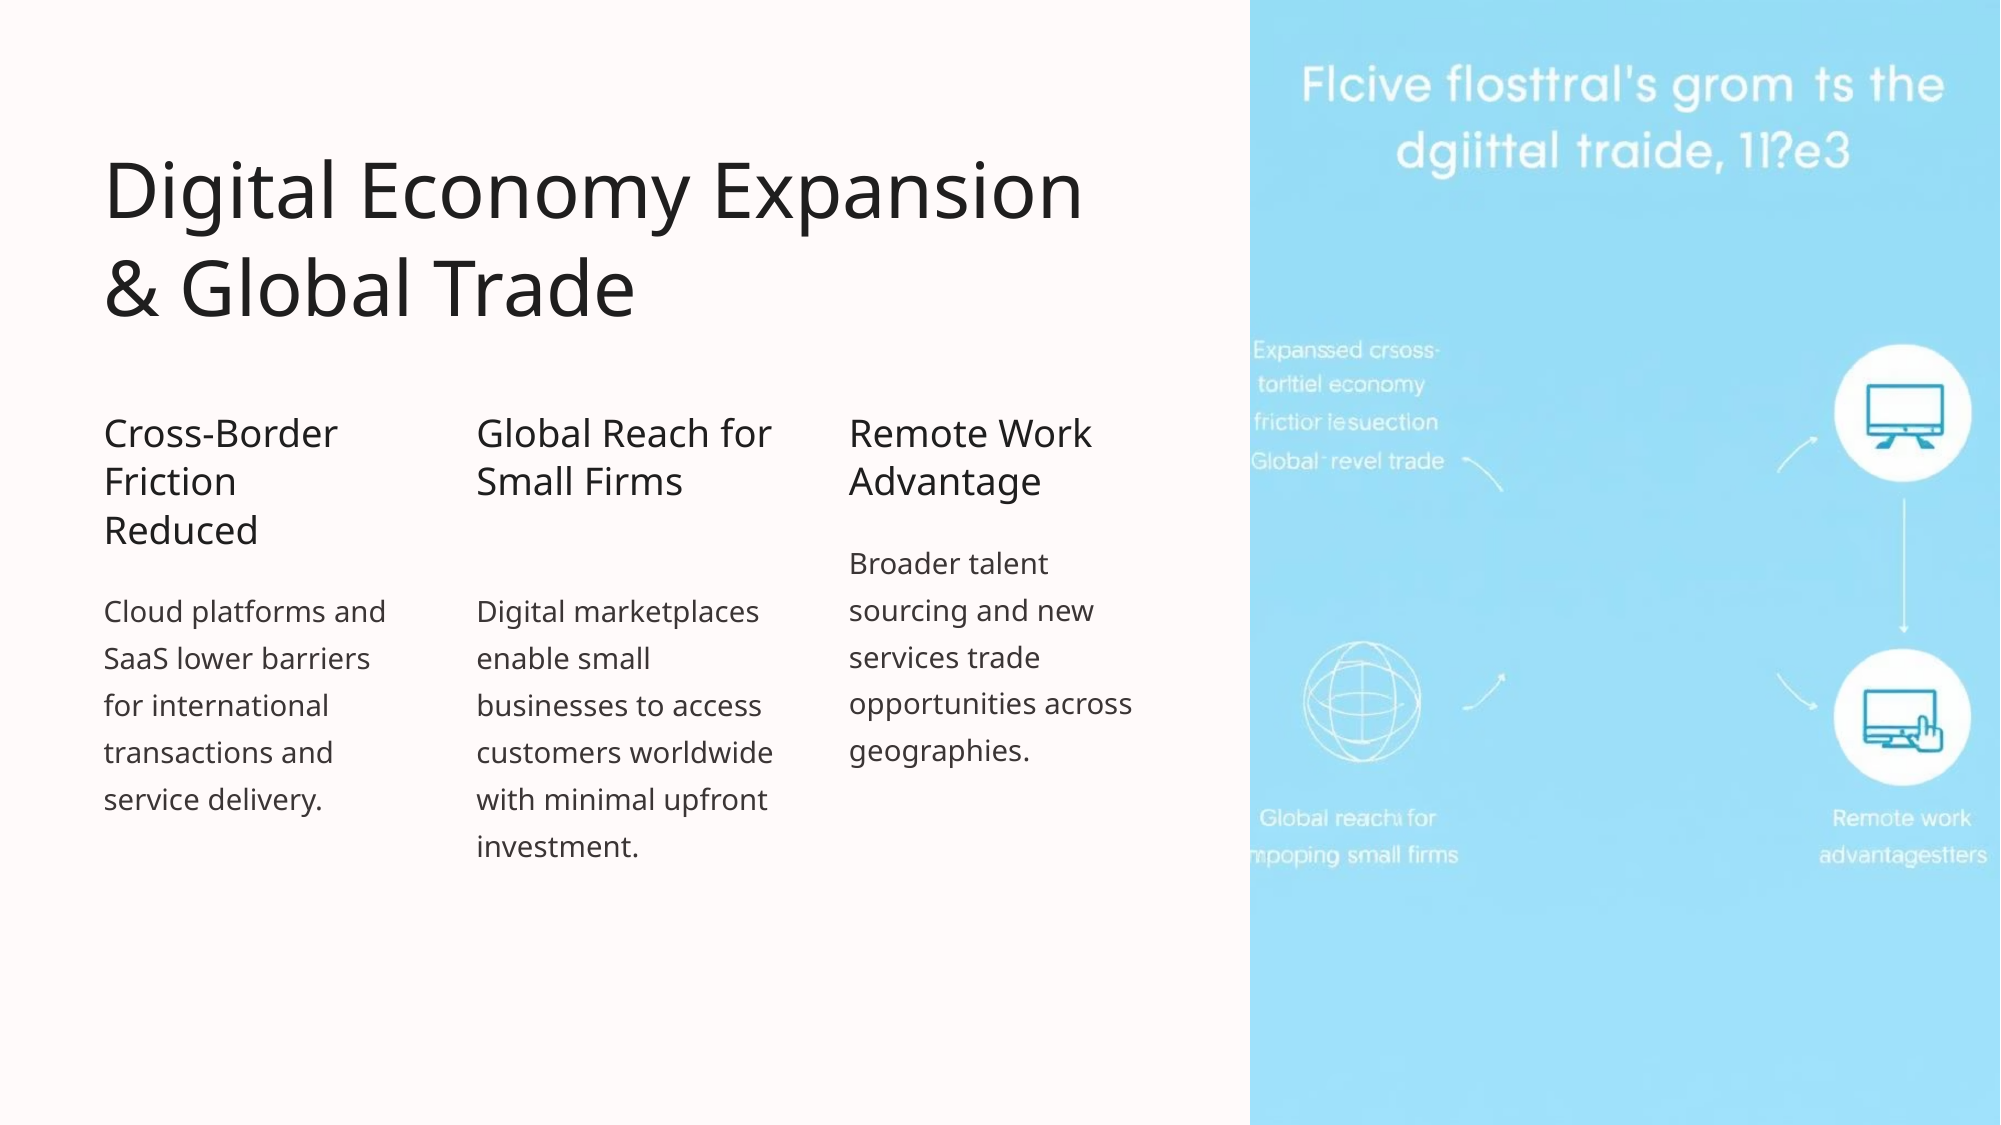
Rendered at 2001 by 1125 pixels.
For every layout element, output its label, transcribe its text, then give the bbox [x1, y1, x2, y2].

text_box Global Reach for Small Firms [476, 406, 776, 553]
text_box Digital marketplaces enable small businesses to access customers worldwide with minimal upfront investment. [476, 581, 776, 962]
text_box Remote Work Advantage [848, 406, 1149, 504]
text_box Cross-Border Friction Reduced [103, 406, 403, 553]
text_box Broader talent sourcing and new services trade opportunities across geographies. [848, 533, 1149, 818]
text_box Digital Economy Expansion & Global Trade [103, 137, 1147, 333]
text_box Cloud platforms and SaaS lower barriers for international transactions and service delivery. [103, 581, 403, 867]
picture [1249, 0, 2000, 1125]
